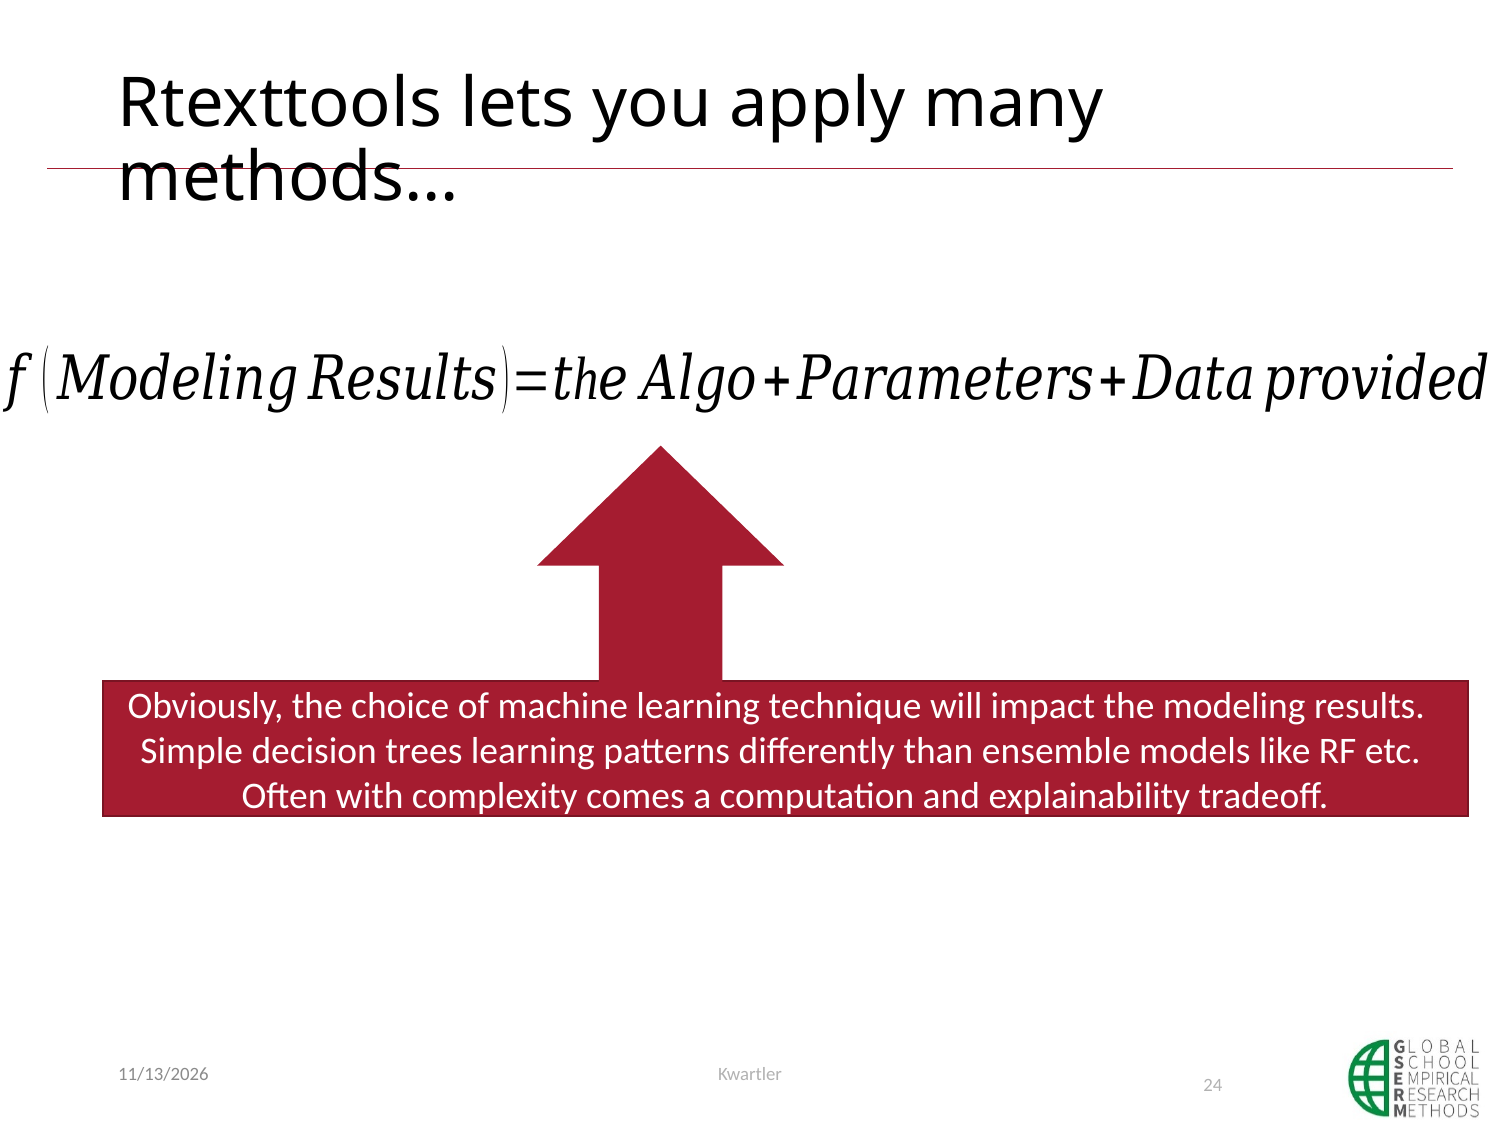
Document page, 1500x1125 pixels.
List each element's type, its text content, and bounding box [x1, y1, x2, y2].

picture [1342, 1031, 1500, 1120]
slide_number 24 [1188, 1042, 1330, 1103]
text_box [534, 444, 787, 687]
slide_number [103, 1042, 441, 1103]
title Rtexttools lets you apply many methods… [103, 59, 1397, 157]
footer Kwartler [496, 1042, 1004, 1103]
text_box Obviously, the choice of machine learning technique will impact the modeling results. Simple decision trees learning patterns differently than ensemble models like RF etc. Often with complexity comes a computation and explainability tradeoff. [102, 680, 1469, 817]
